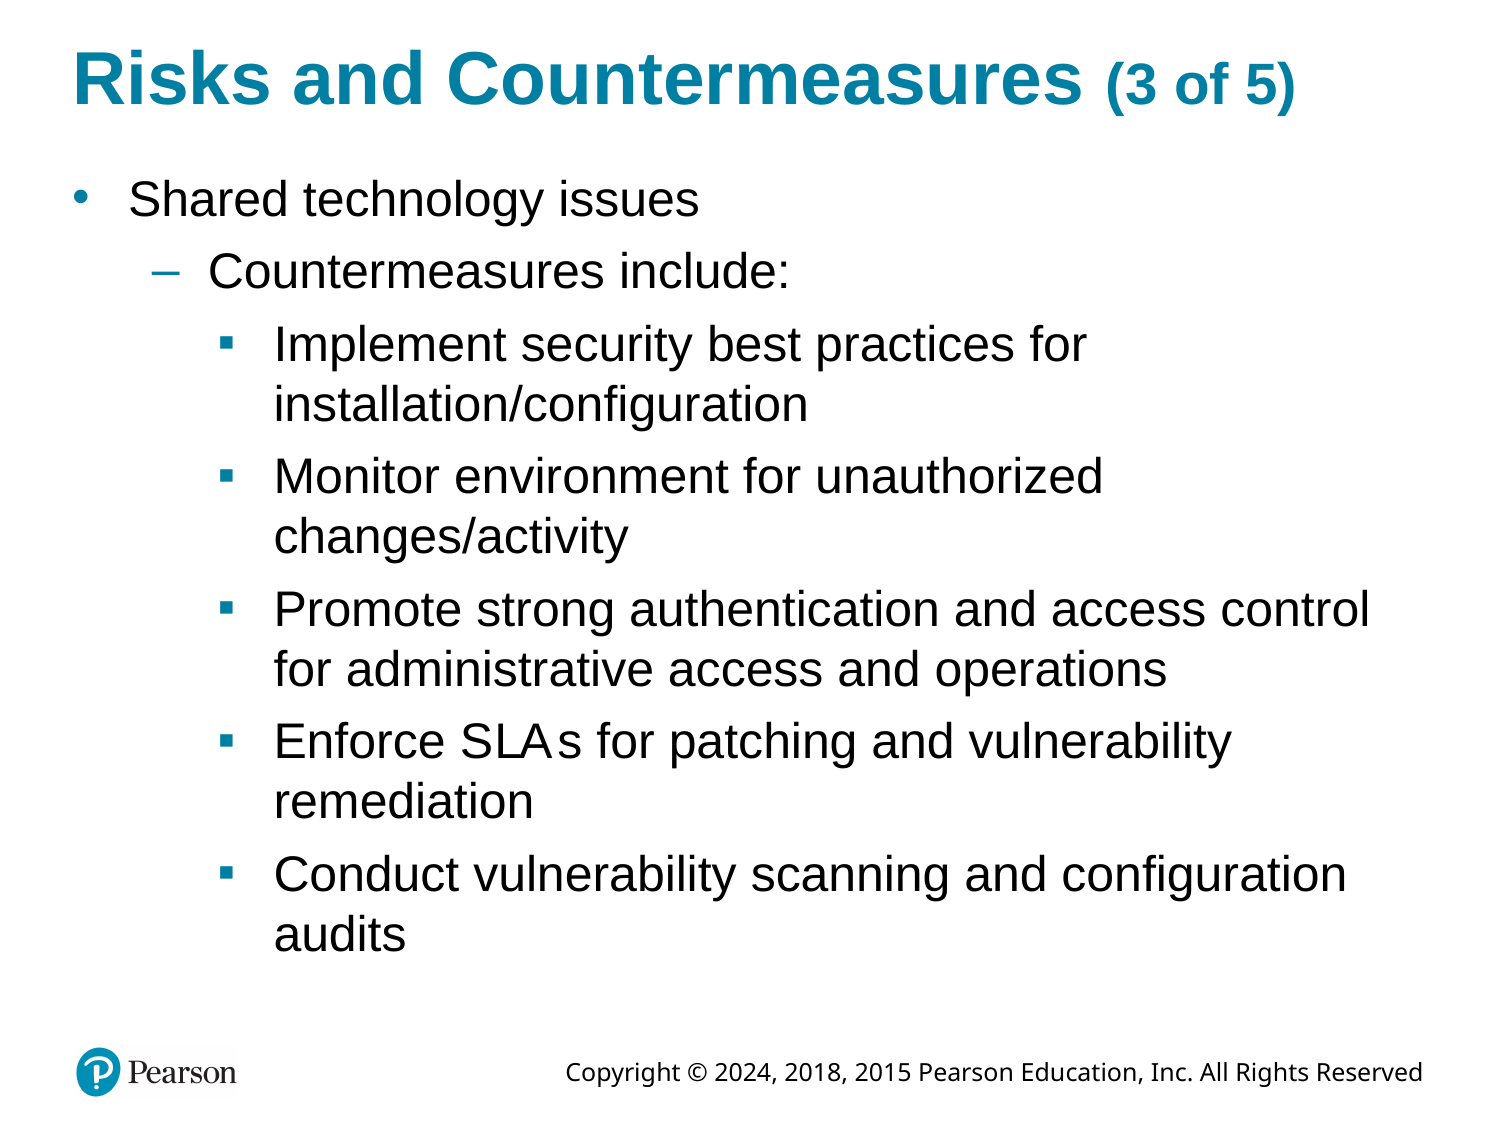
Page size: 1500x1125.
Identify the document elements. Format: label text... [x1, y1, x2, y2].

title Risks and Countermeasures (3 of 5) [71, 0, 1430, 163]
picture [75, 1046, 238, 1098]
list Shared technology issues Countermeasures include: Implement security best practices for installation/configuration Monitor environment for unauthorized changes/activity Promote strong authentication and access control for administrative access and operations Enforce S L A s for patching and vulnerability remediation Conduct vulnerability scanning and configuration audits [71, 163, 1430, 965]
